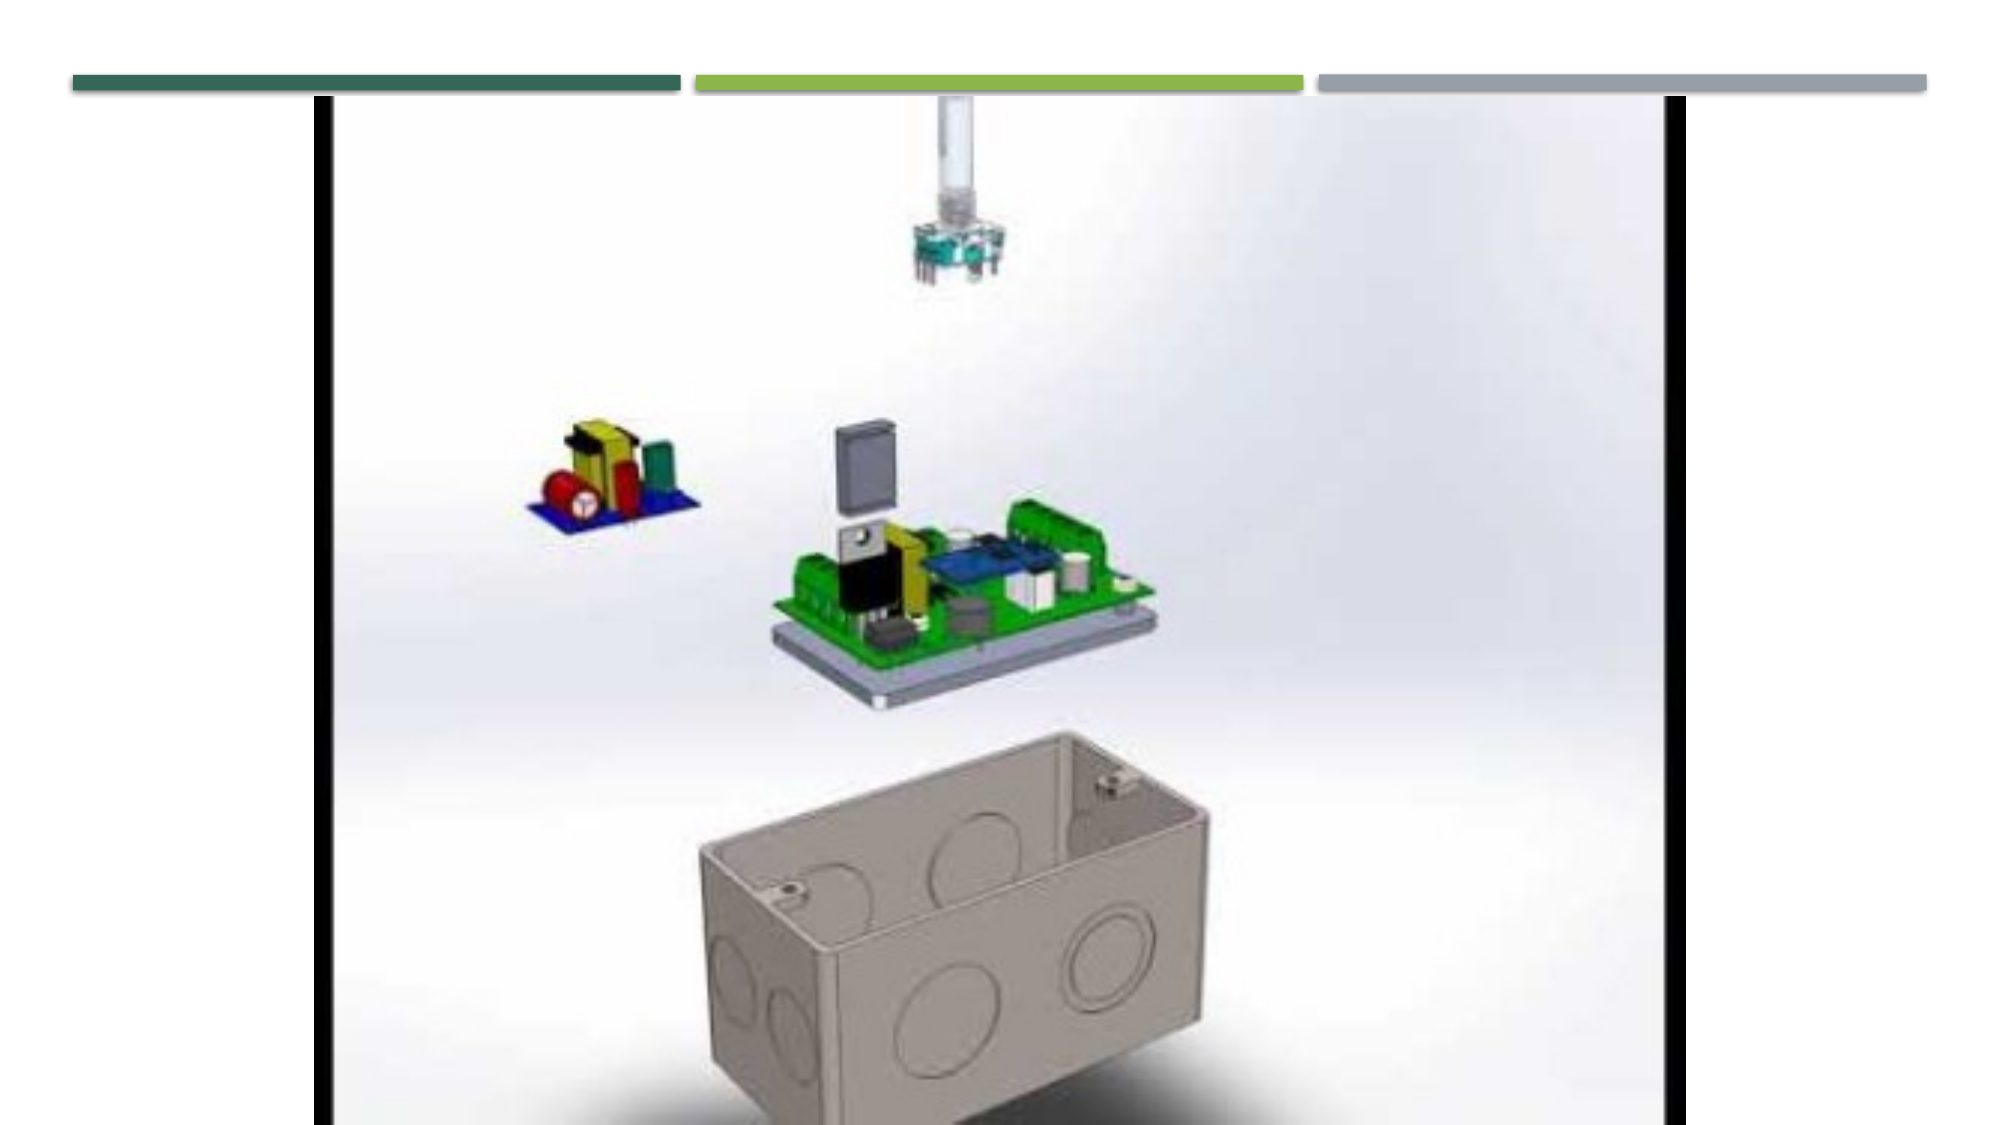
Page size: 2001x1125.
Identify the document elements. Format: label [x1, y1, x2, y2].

text_box [312, 95, 1688, 1125]
